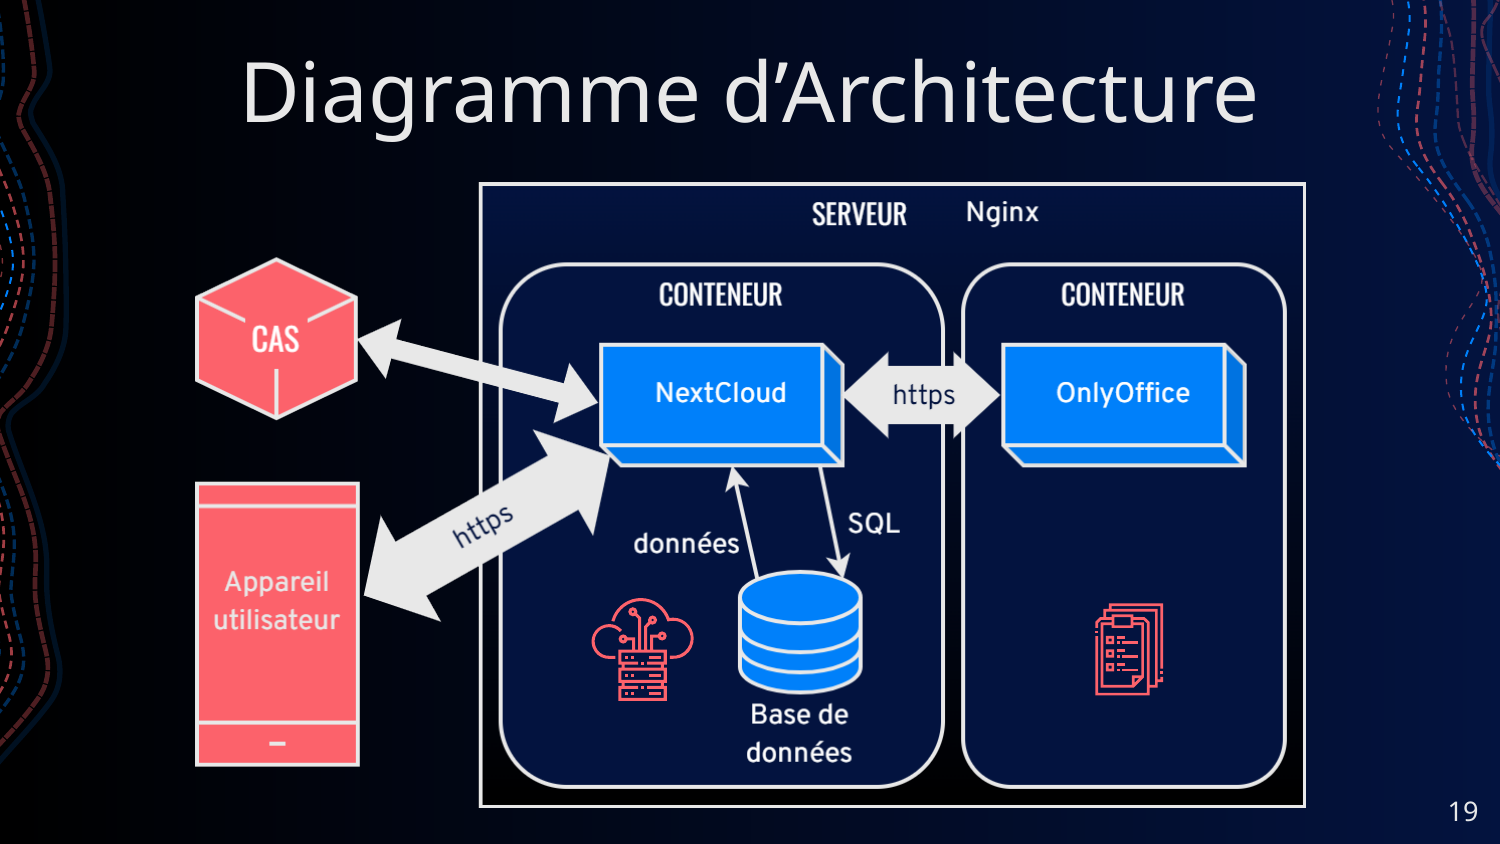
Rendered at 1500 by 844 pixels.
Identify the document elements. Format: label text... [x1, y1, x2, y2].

title Diagramme d’Architecture [118, 24, 1382, 128]
slide_number ‹#› [1403, 779, 1494, 844]
picture [194, 180, 1306, 809]
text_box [588, 597, 697, 702]
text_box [1095, 603, 1164, 696]
